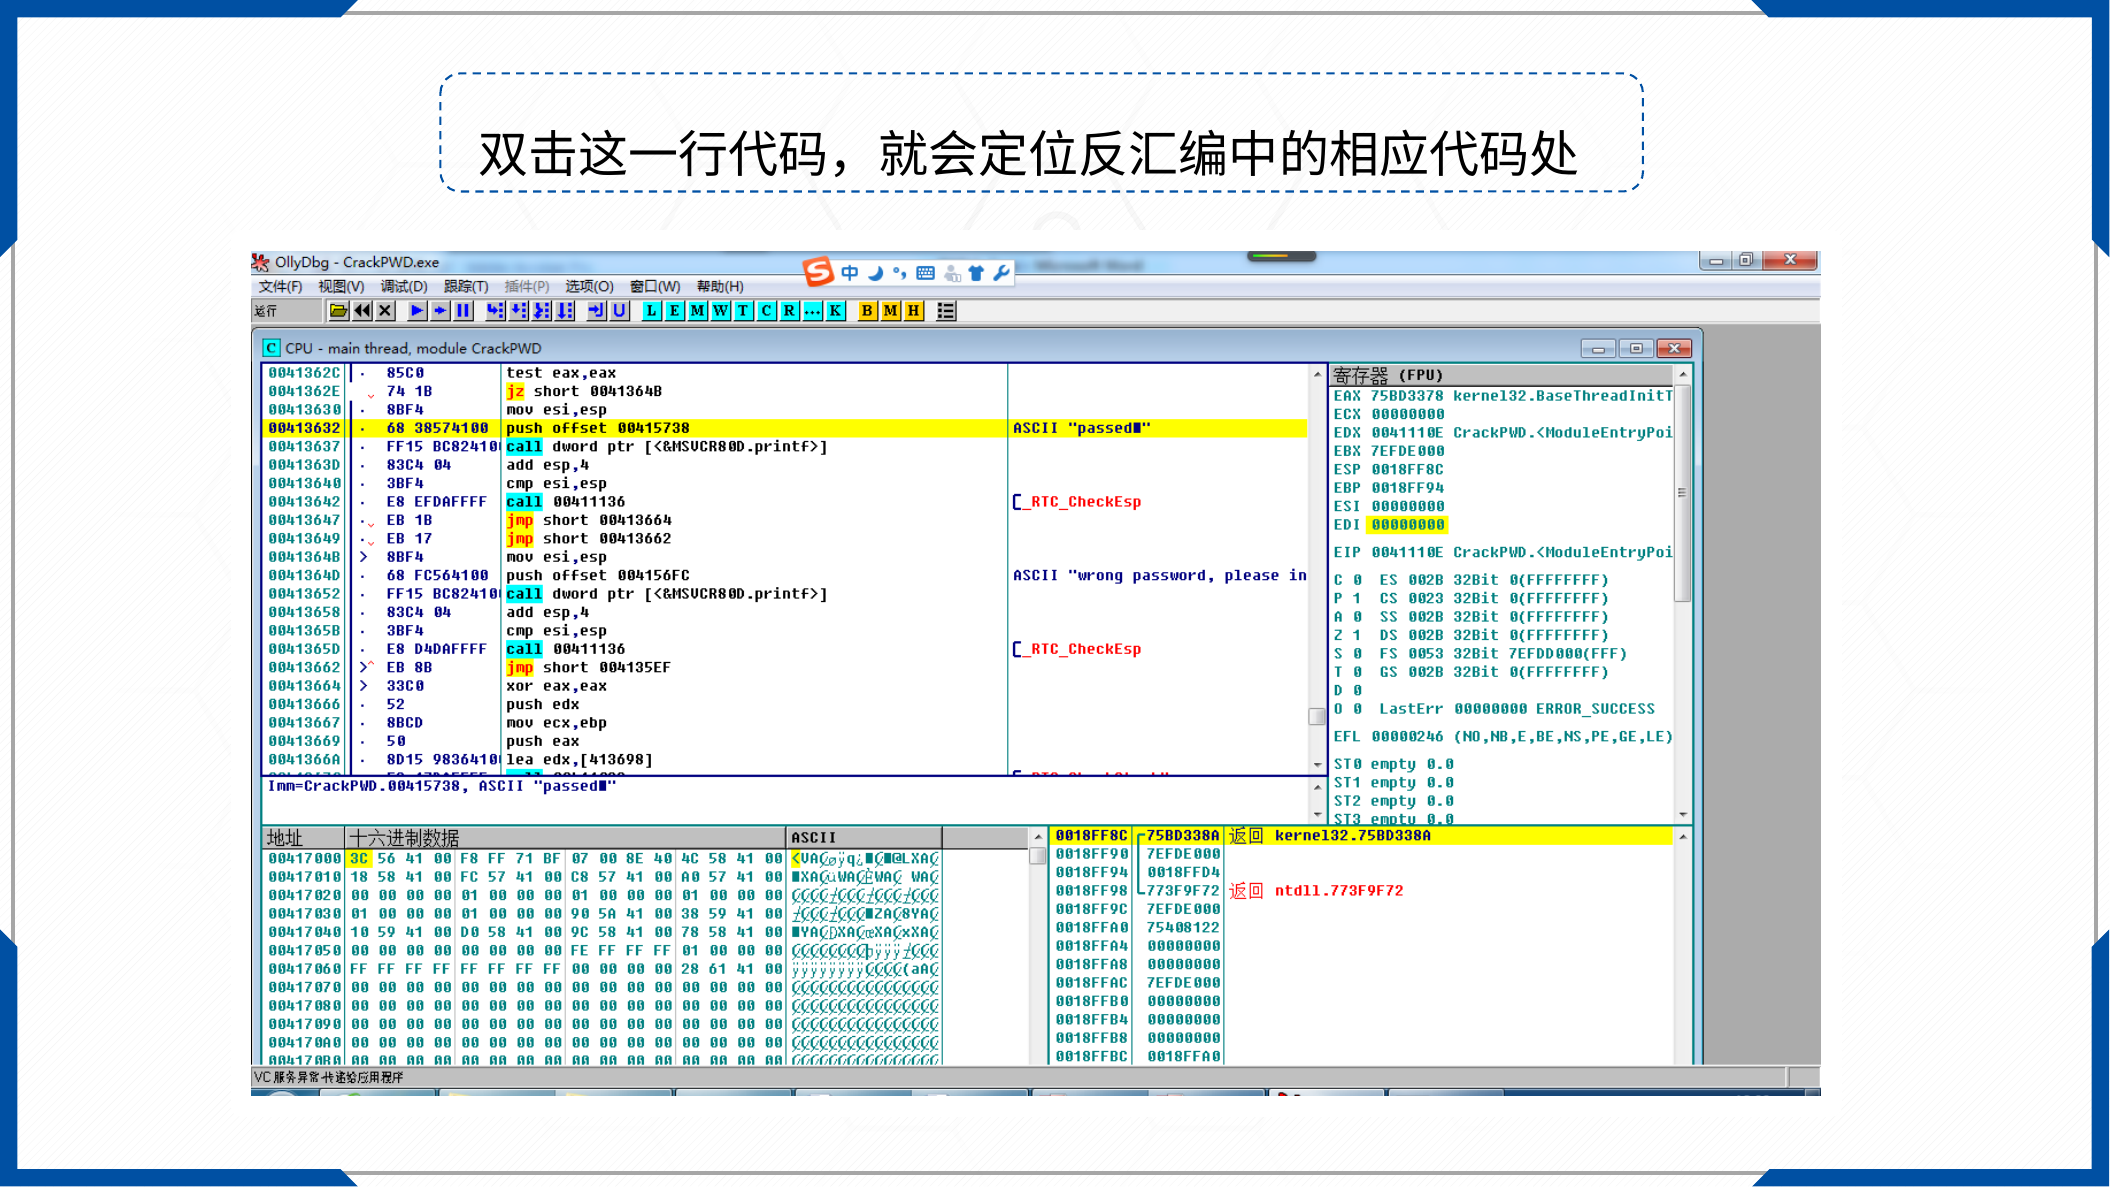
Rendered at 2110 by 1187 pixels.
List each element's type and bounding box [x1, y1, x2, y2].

picture [80, 0, 2029, 1187]
text_box [440, 73, 1854, 192]
